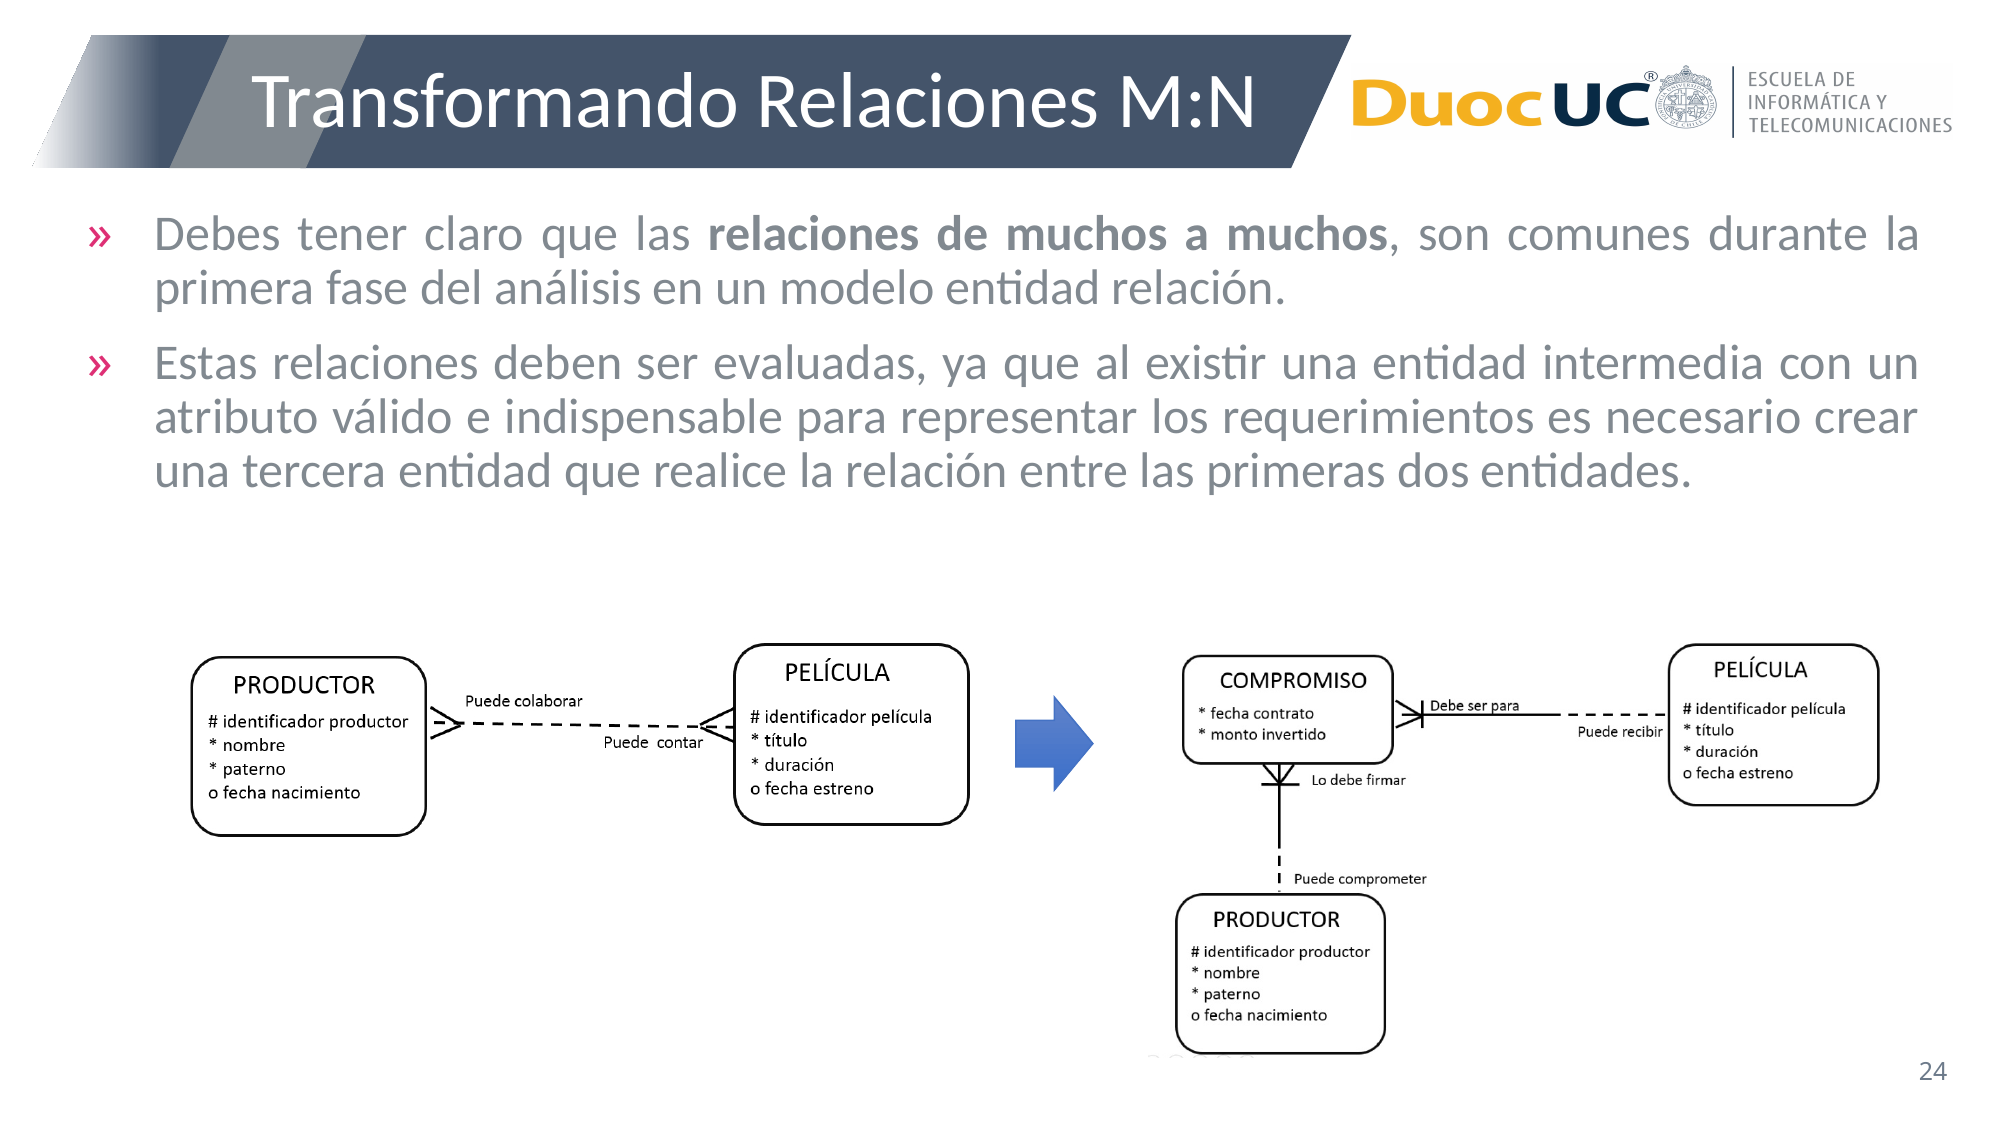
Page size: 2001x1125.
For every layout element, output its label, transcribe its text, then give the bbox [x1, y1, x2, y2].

title Transformando Relaciones M:N [235, 34, 1324, 169]
picture [1351, 63, 1953, 140]
picture [1148, 631, 1905, 1058]
list Debes tener claro que las relaciones de muchos a muchos, son comunes durante la primera fase del análisis en un modelo entidad relación. Estas relaciones deben ser evaluadas, ya que al existir una entidad intermedia con un atributo válido e indispensable para representar los requerimientos es necesario crear una tercera entidad que realice la relación entre las primeras dos entidades. [64, 199, 1936, 1043]
picture [169, 638, 998, 845]
text_box [1015, 697, 1093, 791]
